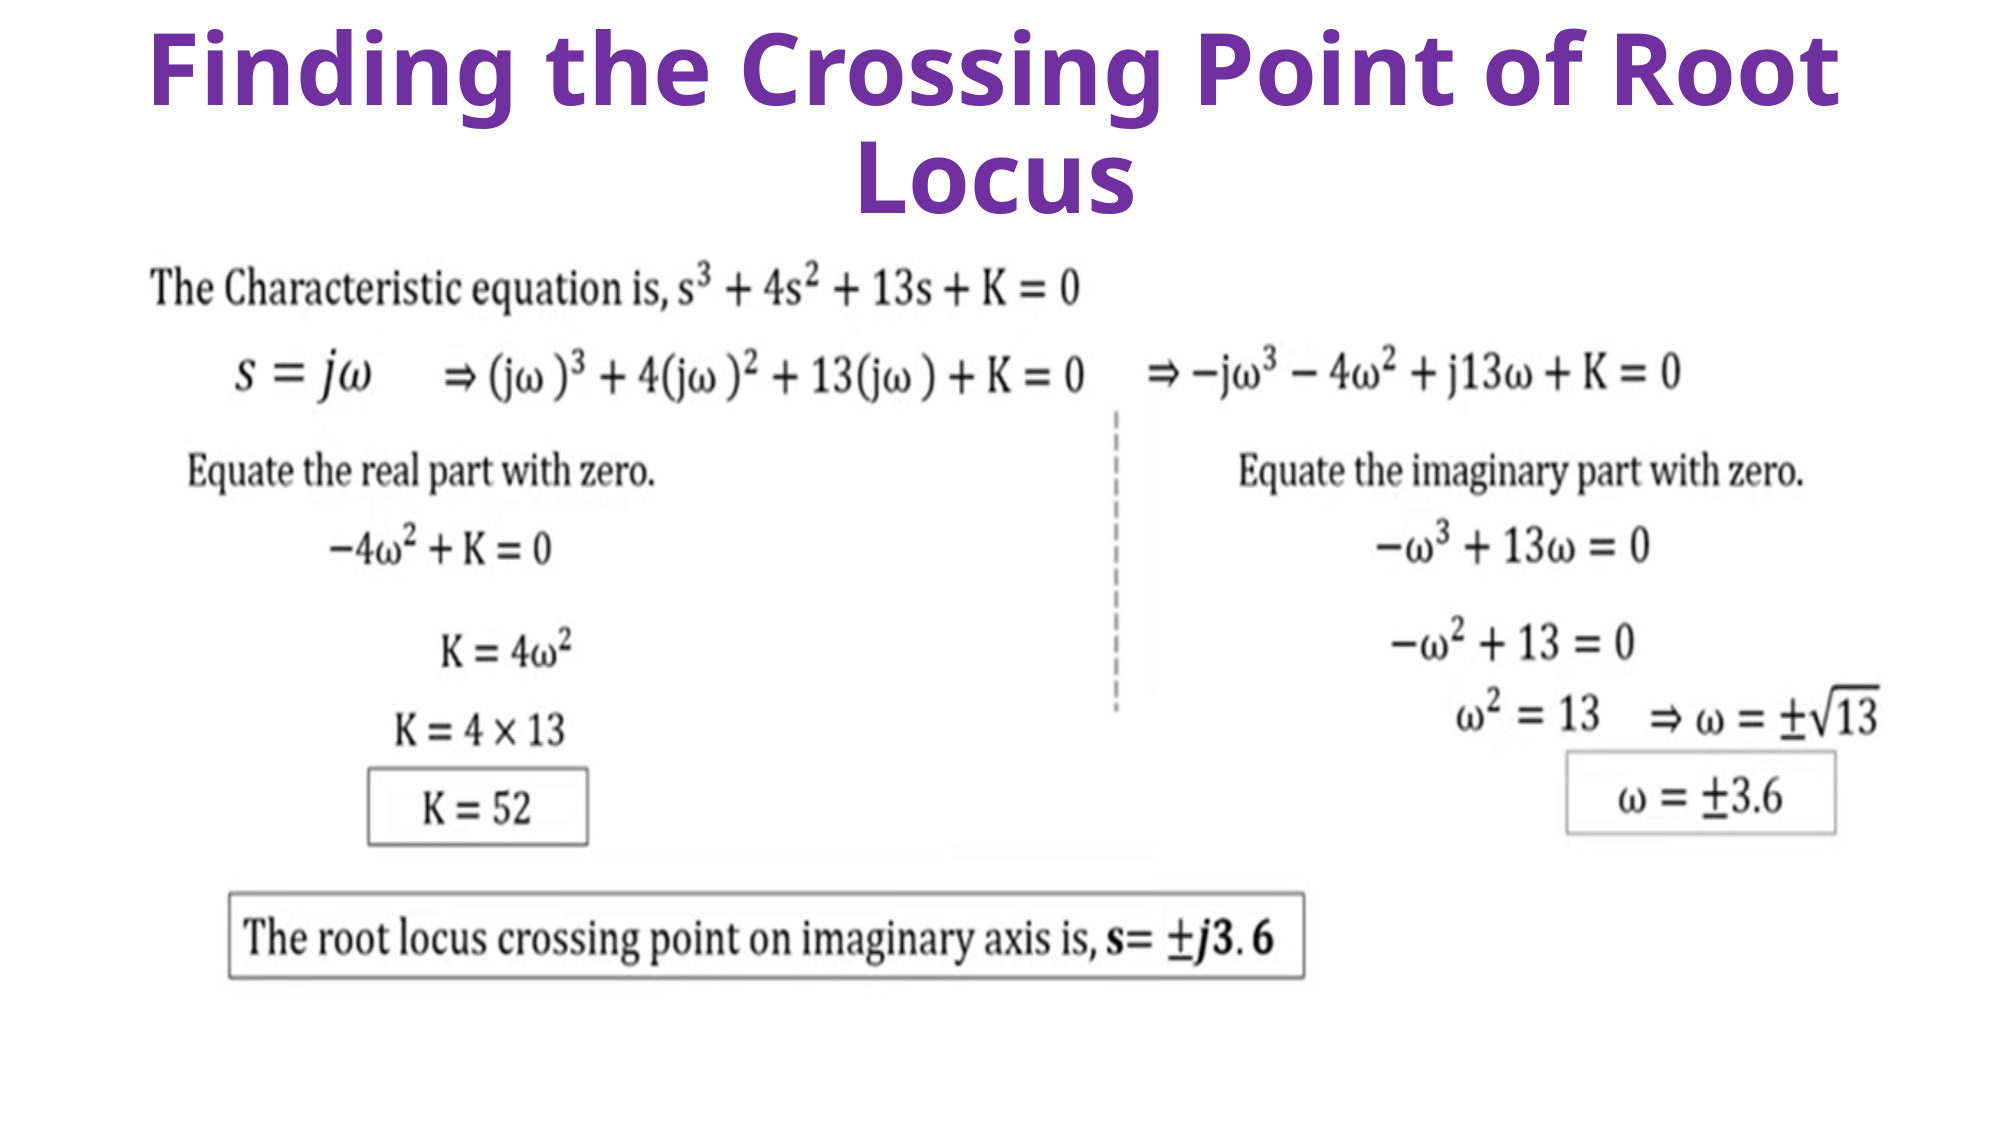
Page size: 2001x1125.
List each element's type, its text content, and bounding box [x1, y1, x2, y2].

title Finding the Crossing Point of Root Locus [40, 72, 1950, 181]
picture [109, 236, 1911, 1026]
